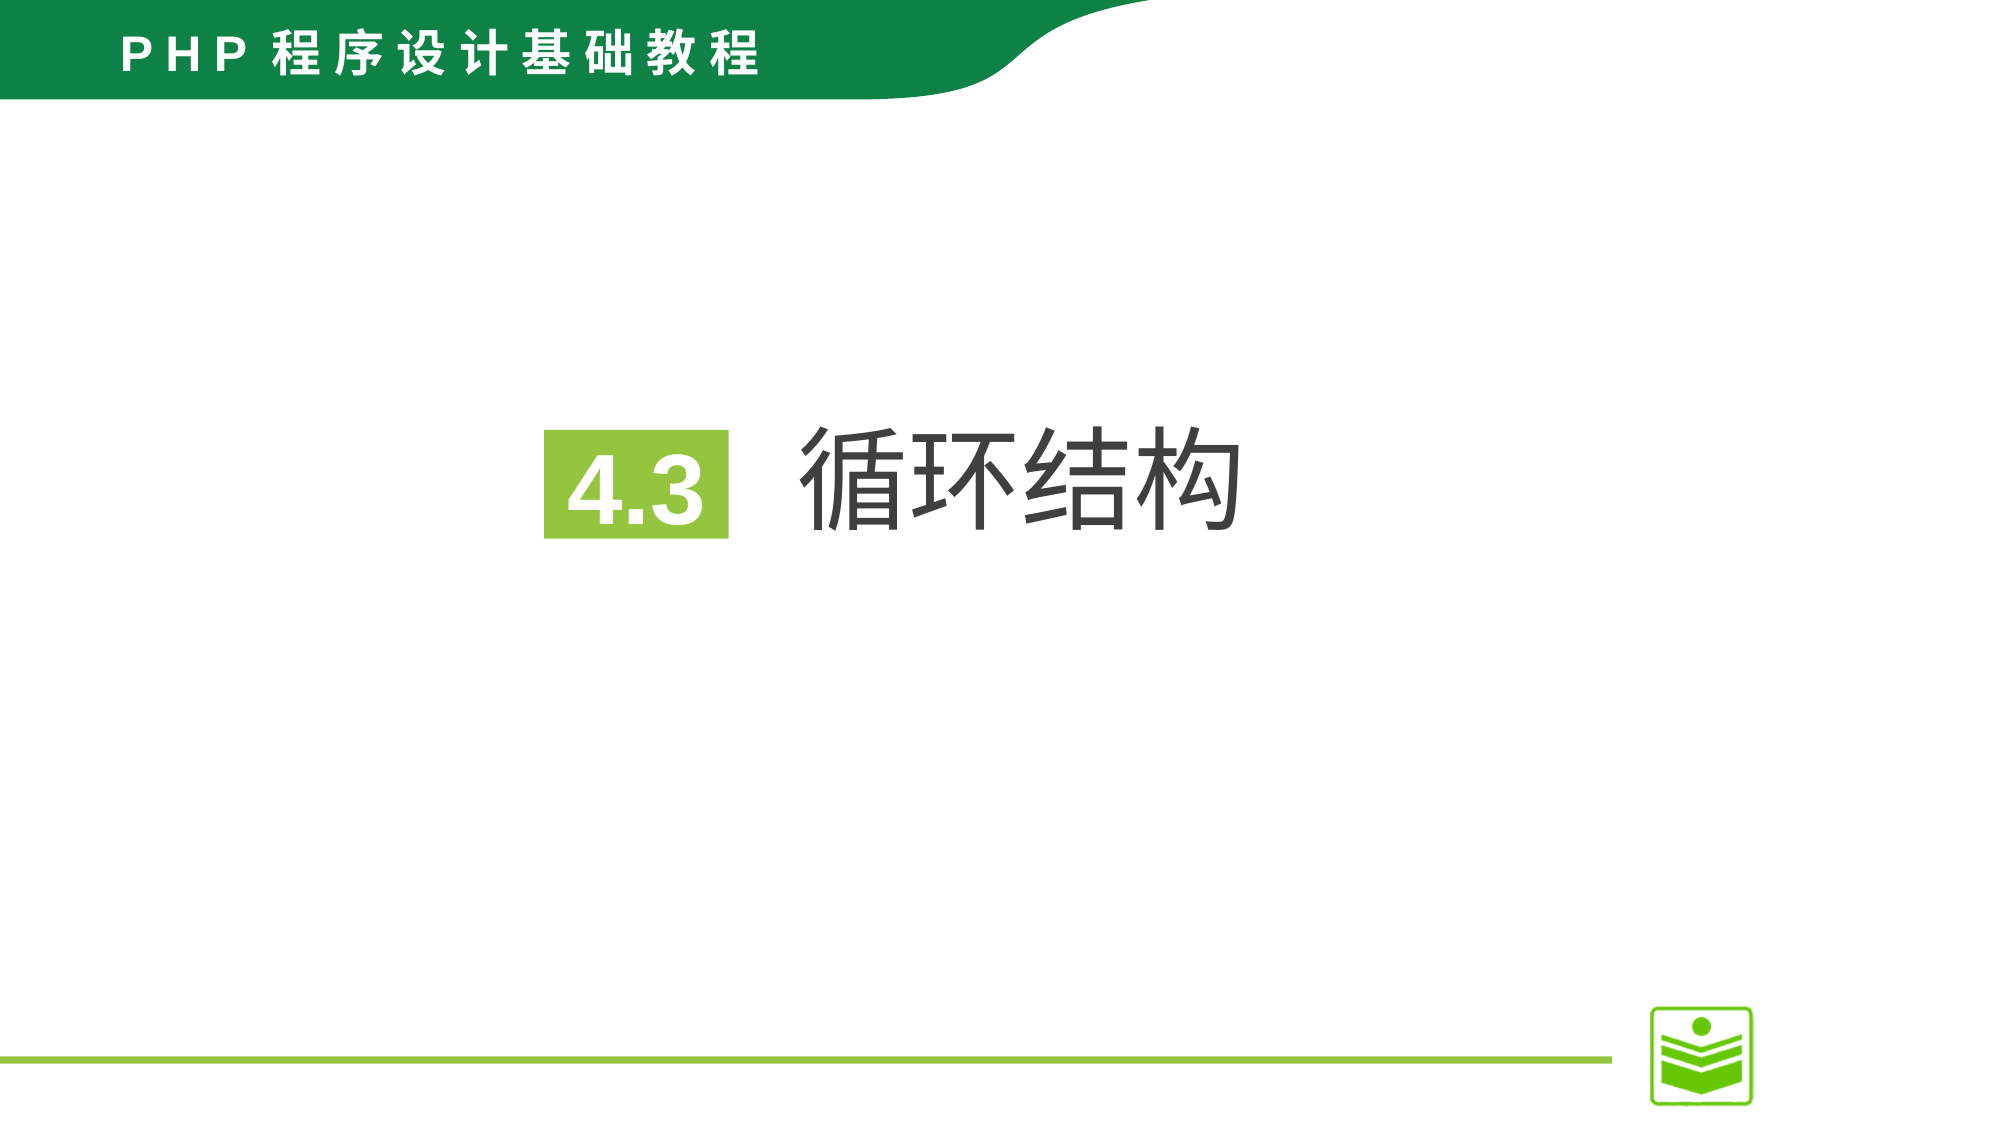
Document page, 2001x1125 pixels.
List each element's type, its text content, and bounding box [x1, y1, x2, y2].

text_box PHP程序设计基础教程 [105, 13, 775, 89]
text_box [0, 0, 1150, 100]
text_box 循环结构 [781, 402, 1262, 552]
text_box 4.3 [544, 429, 729, 539]
text_box [0, 1056, 1613, 1064]
picture [1650, 1006, 1754, 1107]
